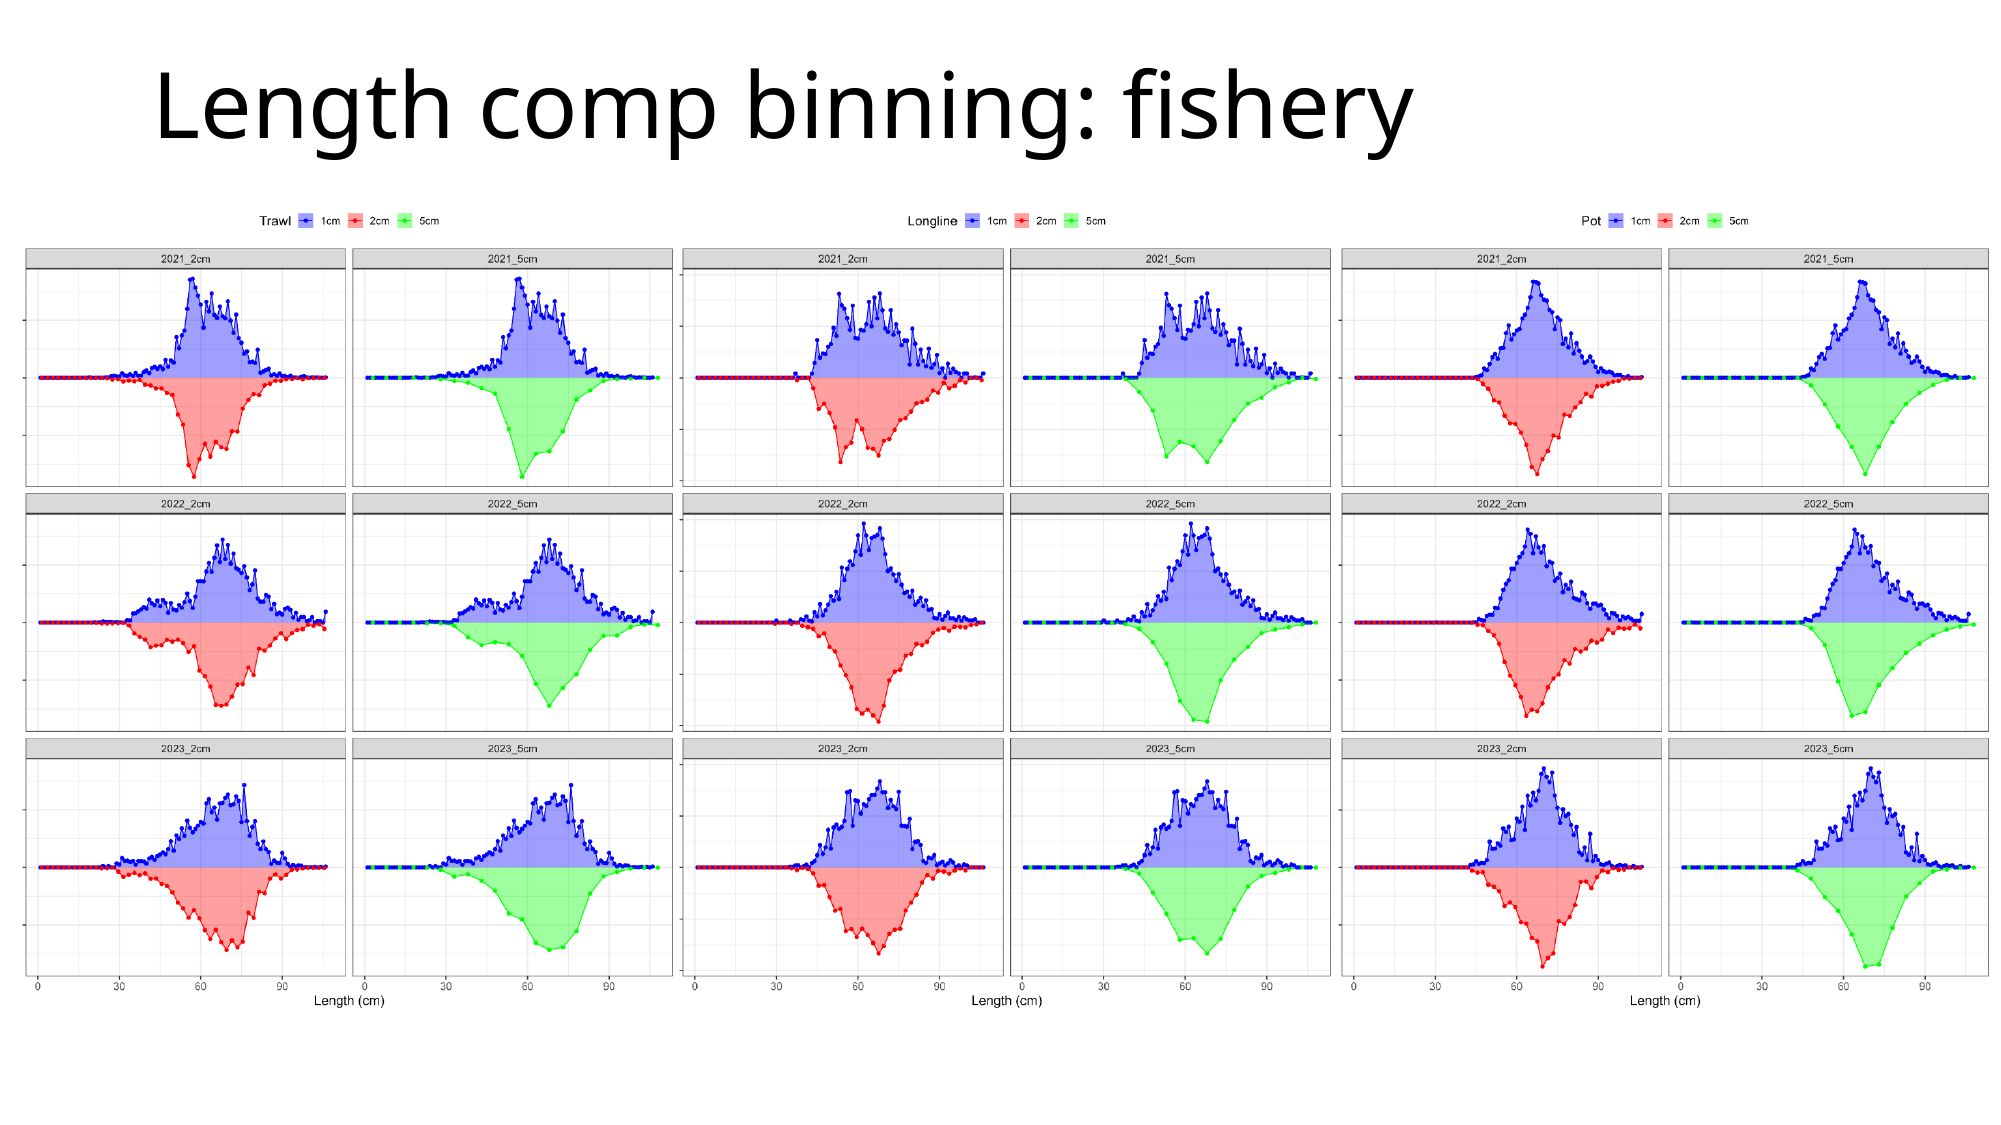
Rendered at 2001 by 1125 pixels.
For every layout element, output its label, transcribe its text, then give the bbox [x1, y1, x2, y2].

picture [17, 199, 1995, 1014]
title Length comp binning: fishery [137, 0, 1863, 199]
